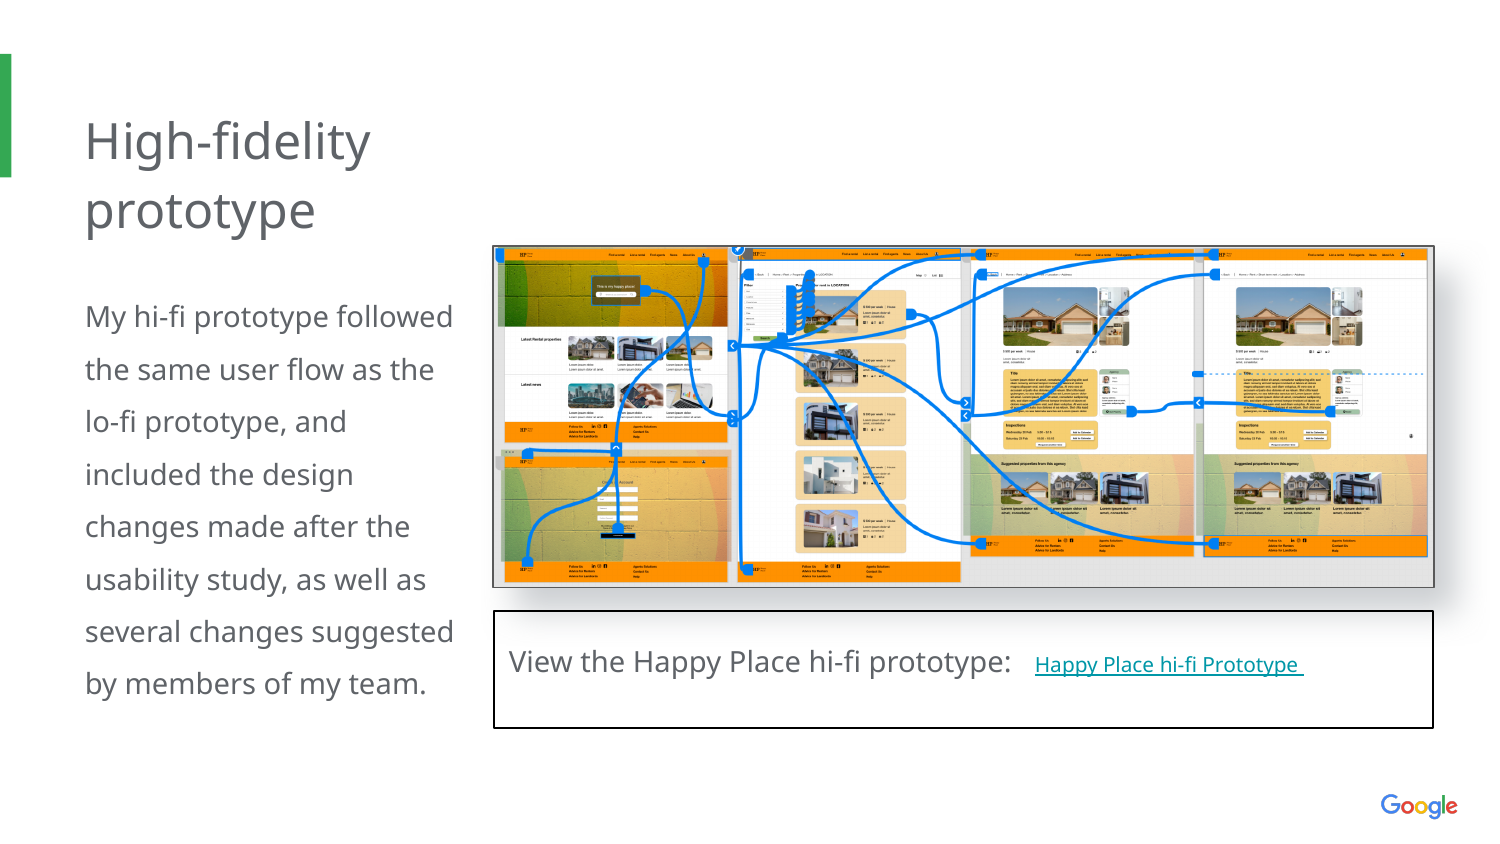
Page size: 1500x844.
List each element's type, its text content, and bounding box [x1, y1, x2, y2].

picture [493, 246, 1434, 588]
picture [1381, 794, 1458, 820]
text_box High-fidelity prototype [84, 85, 1234, 254]
text_box My hi-fi prototype followed the same user flow as the lo-fi prototype, and included the design changes made after the usability study, as well as several changes suggested by members of my team. [84, 266, 483, 769]
text_box View the Happy Place hi-fi prototype: Happy Place hi-fi Prototype [493, 610, 1434, 729]
